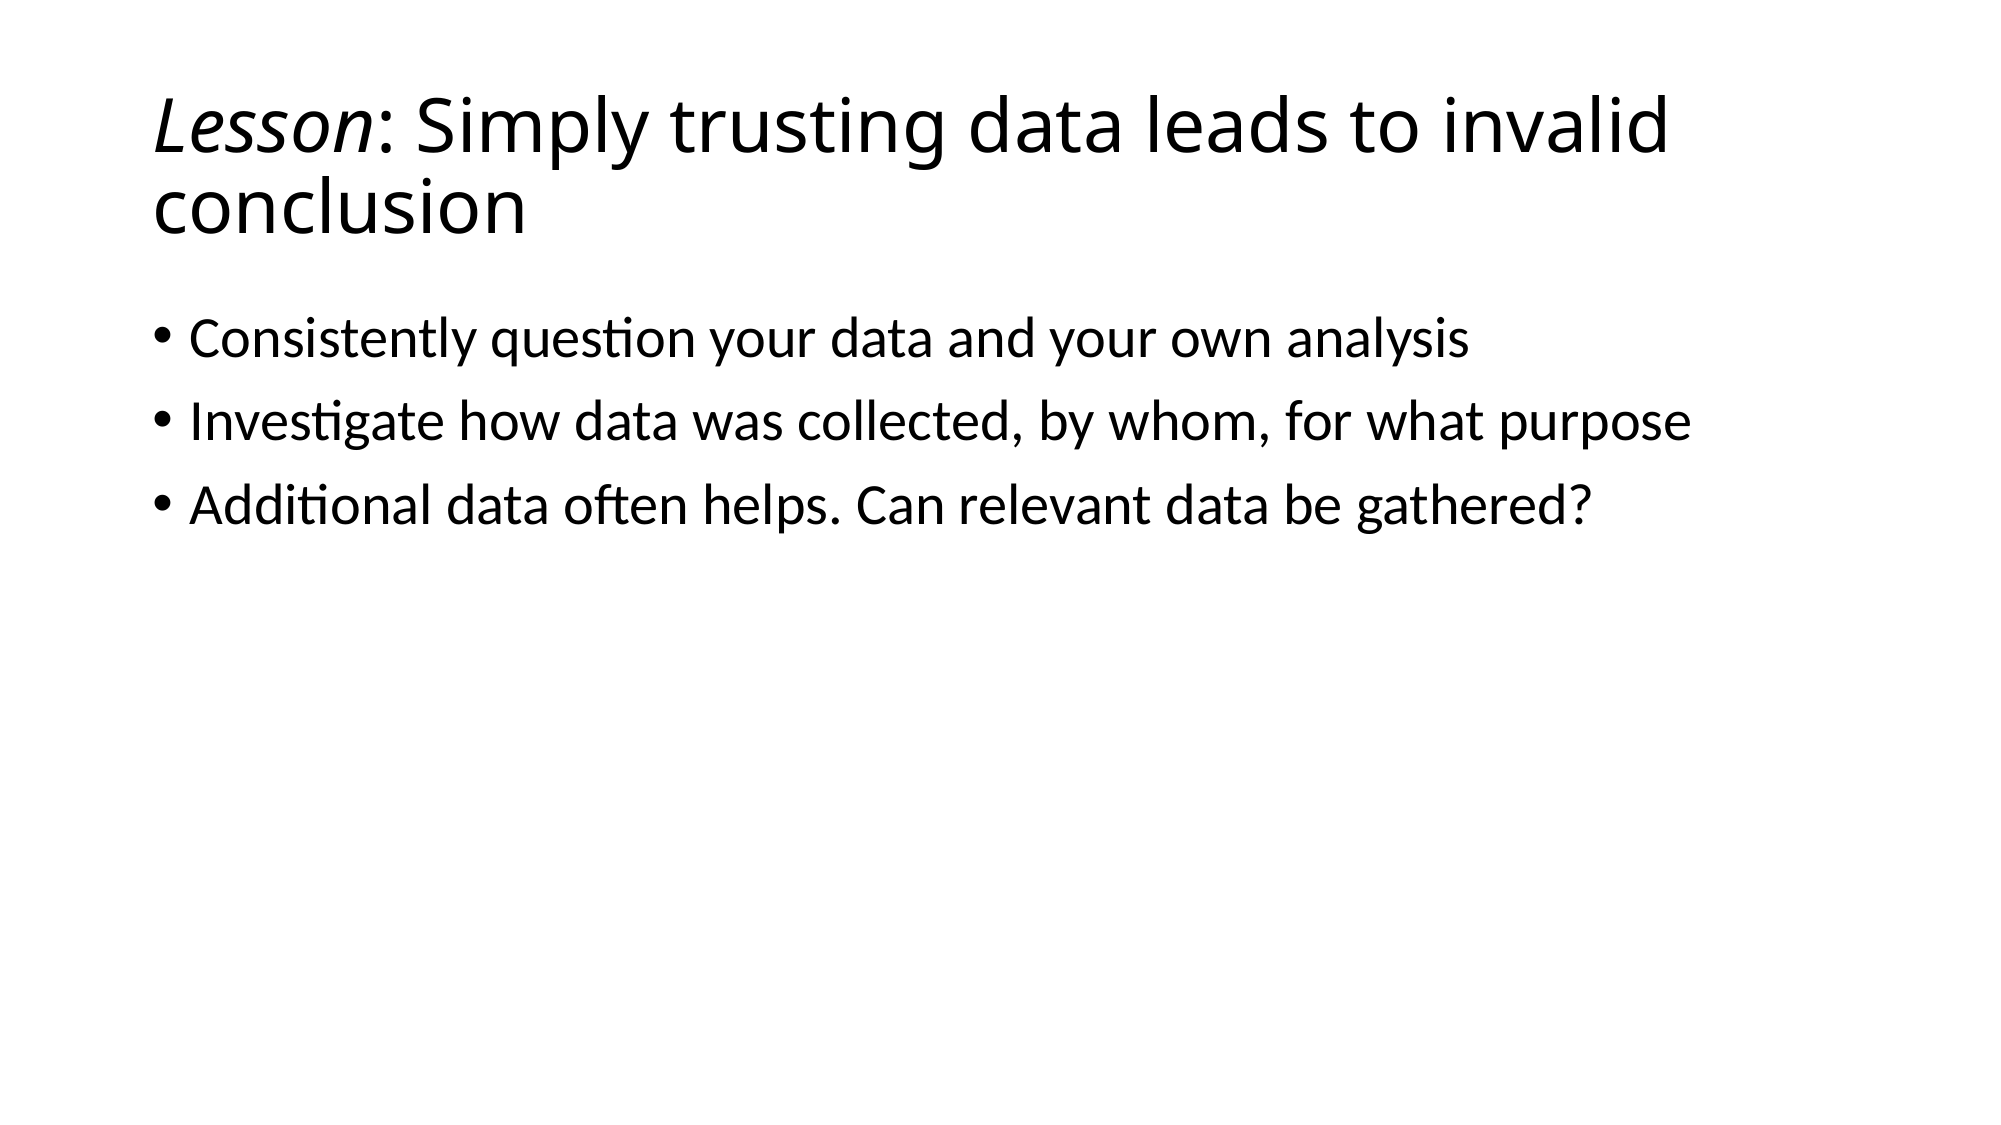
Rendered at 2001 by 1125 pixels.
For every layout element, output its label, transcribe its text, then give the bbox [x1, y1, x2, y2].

list Consistently question your data and your own analysis Investigate how data was collected, by whom, for what purpose Additional data often helps. Can relevant data be gathered? [137, 299, 1863, 1014]
title Lesson: Simply trusting data leads to invalid conclusion [137, 59, 1863, 278]
